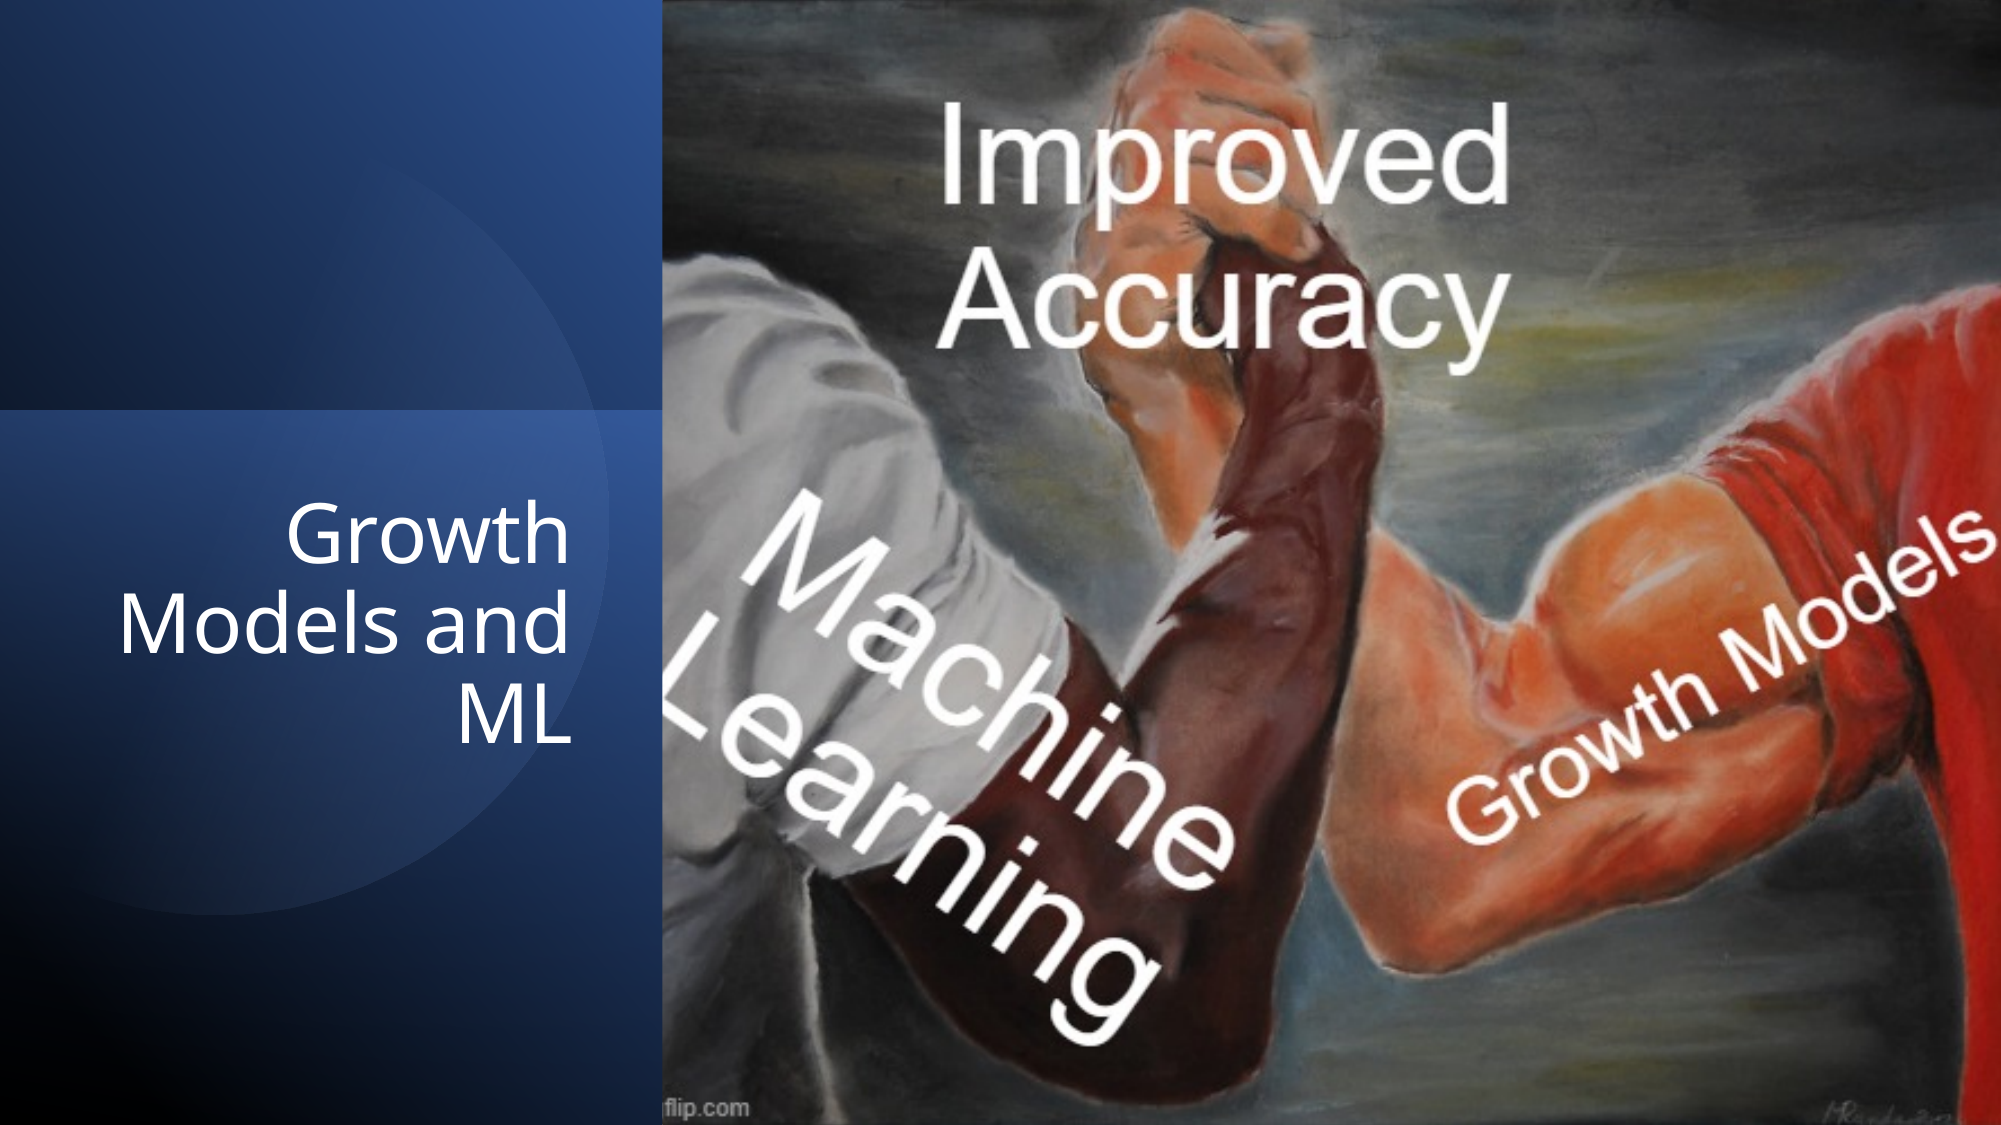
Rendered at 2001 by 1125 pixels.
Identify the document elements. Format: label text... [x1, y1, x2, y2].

text_box [0, 0, 662, 409]
picture [662, 0, 2001, 1125]
text_box [0, 124, 610, 895]
text_box [0, 409, 662, 1125]
title Growth Models and ML [87, 484, 589, 1064]
